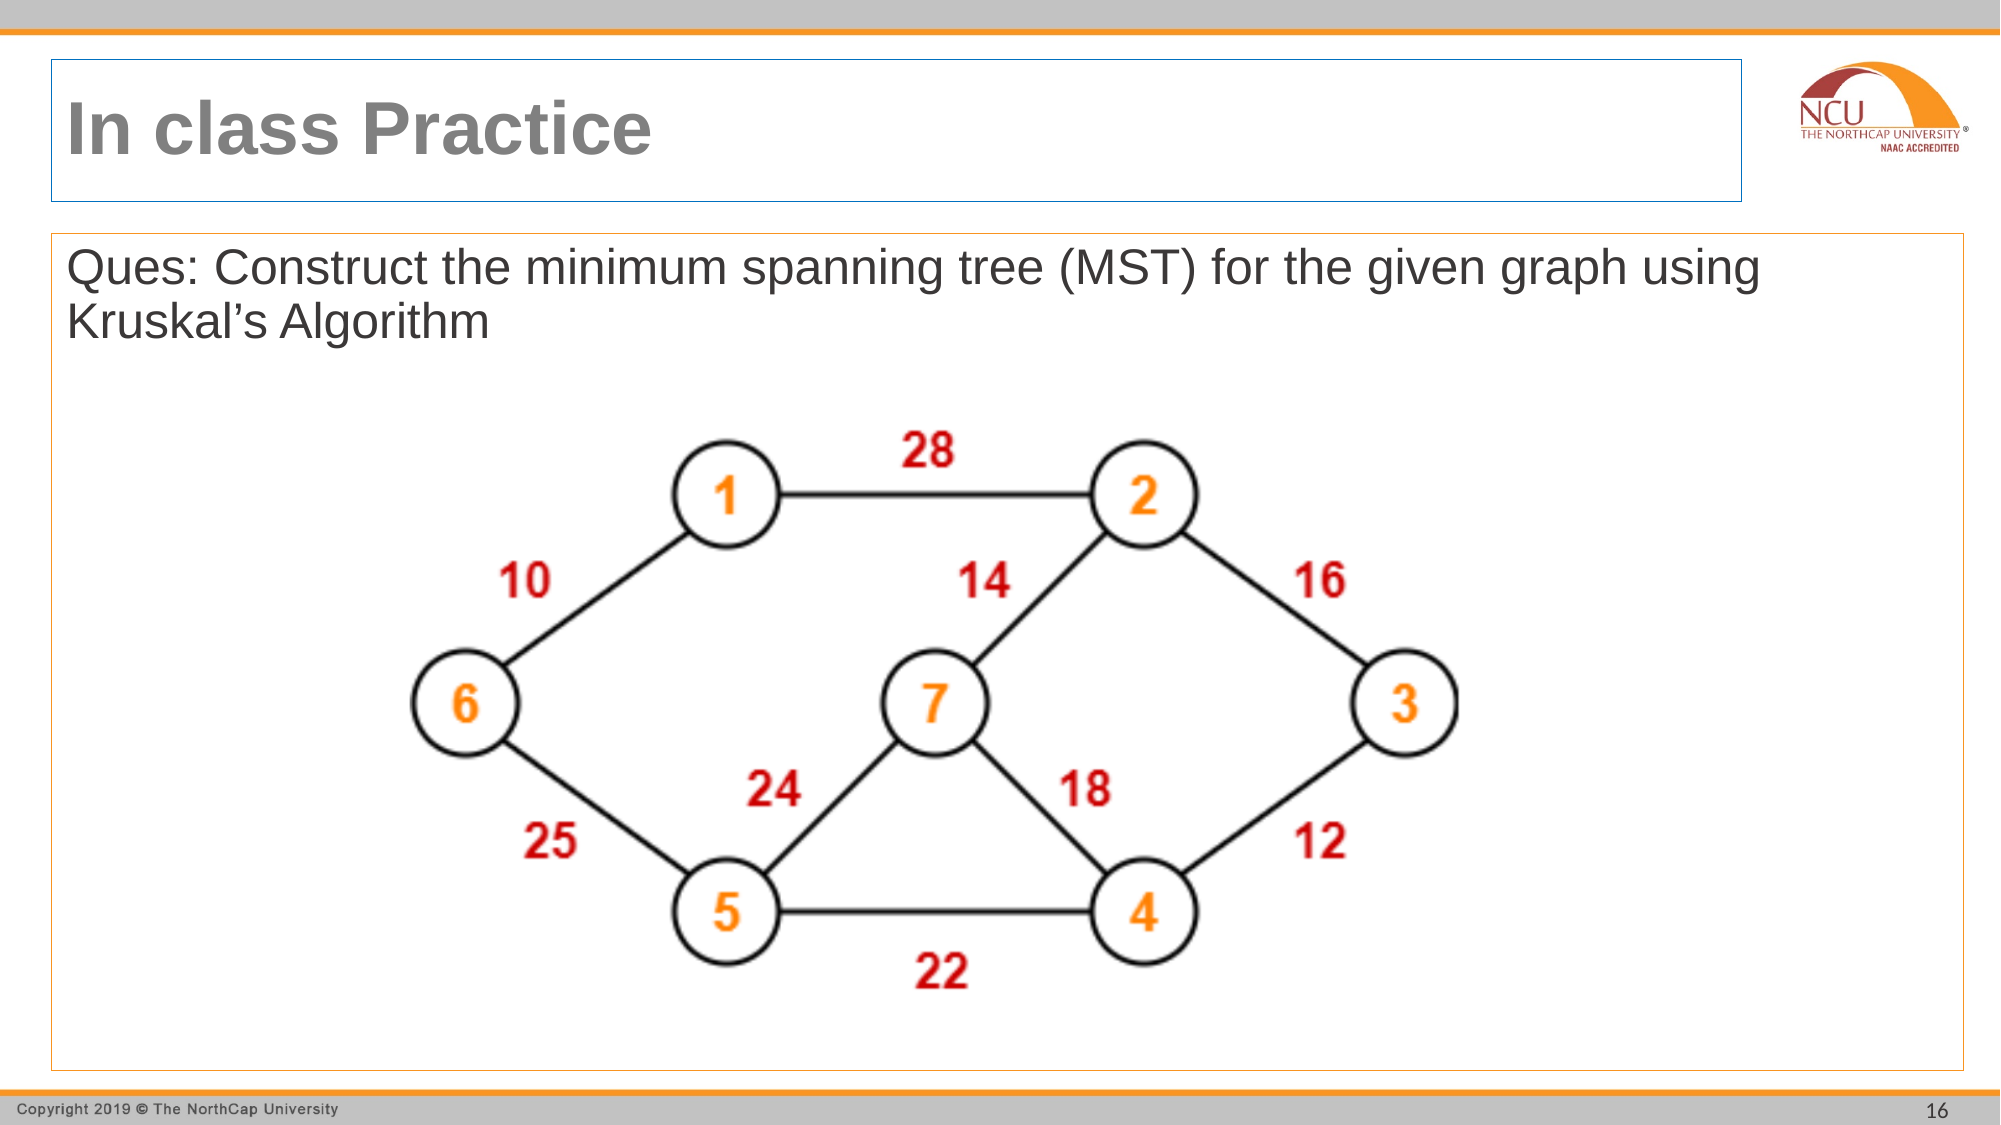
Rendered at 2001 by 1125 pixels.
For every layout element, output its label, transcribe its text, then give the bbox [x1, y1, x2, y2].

list Ques: Construct the minimum spanning tree (MST) for the given graph using Kruskal’s Algorithm [51, 233, 1964, 1071]
picture [0, 0, 2000, 1125]
title In class Practice [51, 59, 1742, 202]
slide_number 16 [1791, 1094, 1964, 1125]
